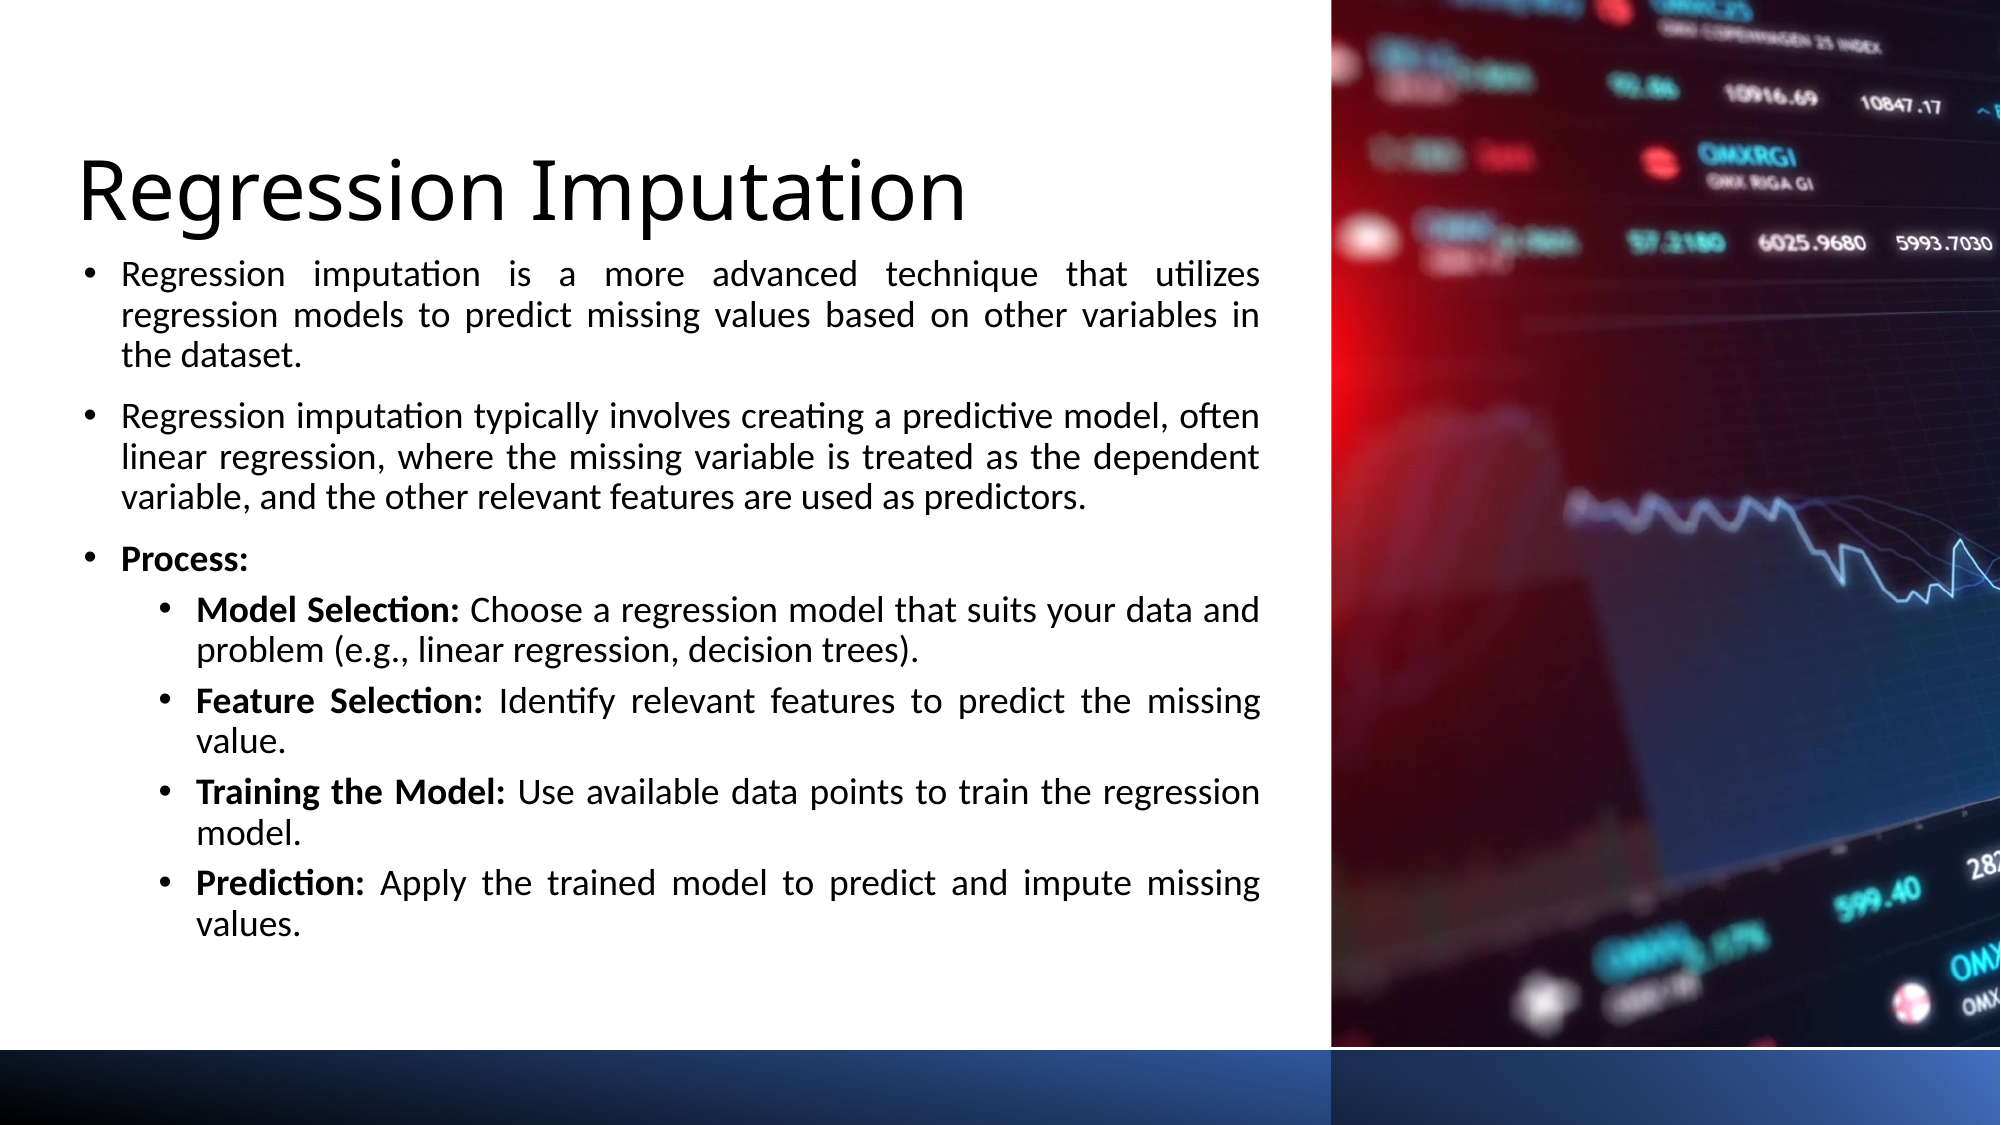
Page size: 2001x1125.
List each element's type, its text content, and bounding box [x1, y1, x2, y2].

slide_number 81 [1412, 1051, 1863, 1103]
footer Feature Engineering [662, 1042, 1338, 1103]
text_box [1330, 1051, 2000, 1125]
title Regression Imputation [61, 0, 1075, 246]
picture [1331, 0, 2000, 1051]
text_box [0, 0, 1331, 1050]
text_box [0, 1050, 1330, 1125]
list Regression imputation is a more advanced technique that utilizes regression models to predict missing values based on other variables in the dataset. Regression imputation typically involves creating a predictive model, often linear regression, where the missing variable is treated as the dependent variable, and the other relevant features are used as predictors. Process: Model Selection: Choose a regression model that suits your data and problem (e.g., linear regression, decision trees). Feature Selection: Identify relevant features to predict the missing value. Training the Model: Use available data points to train the regression model. Prediction: Apply the trained model to predict and impute missing values. [68, 246, 1277, 951]
